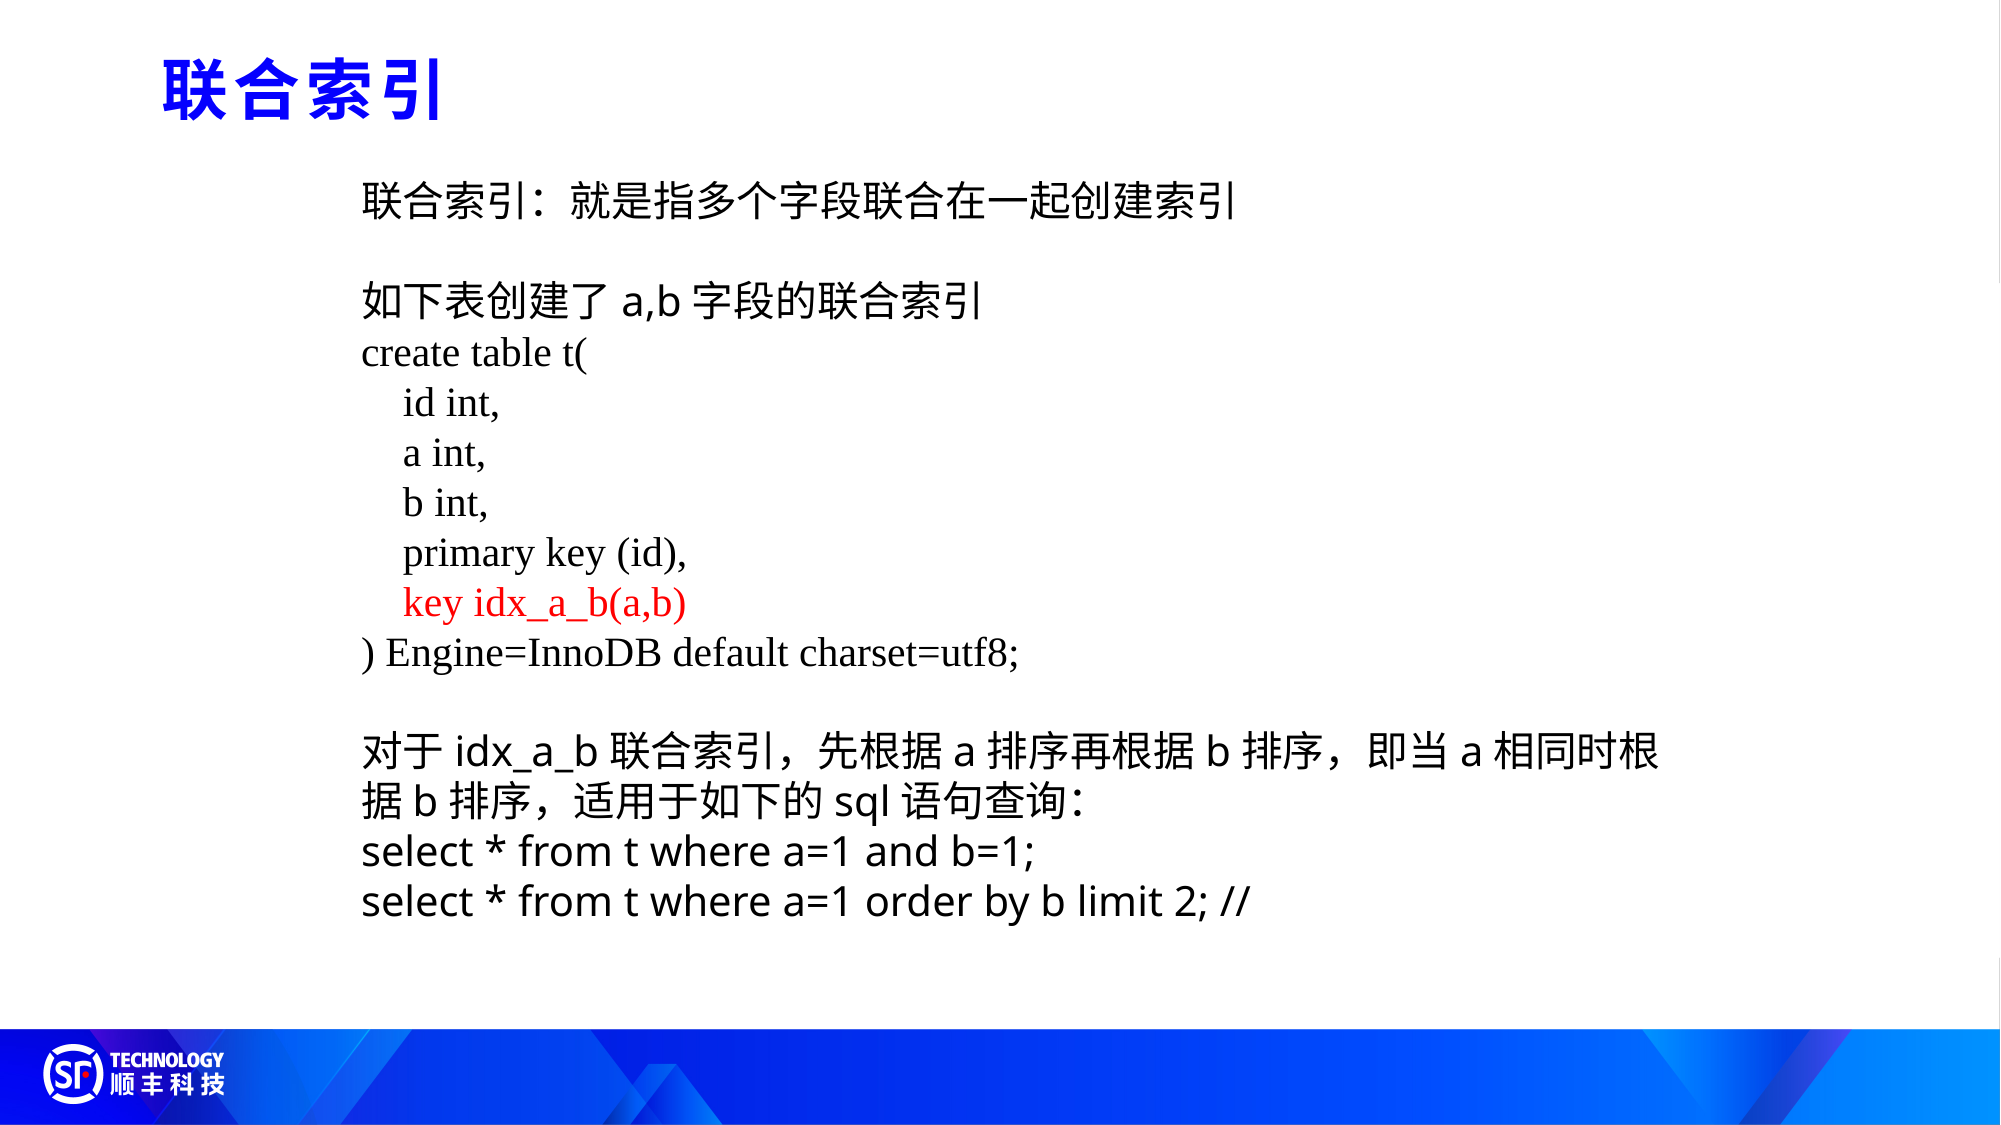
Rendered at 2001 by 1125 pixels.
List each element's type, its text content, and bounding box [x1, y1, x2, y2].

text_box 联合索引：就是指多个字段联合在一起创建索引 如下表创建了a,b字段的联合索引 create table t( id int, a int, b int, primary key (id), key idx_a_b(a,b) ) Engine=InnoDB default charset=utf8; 对于idx_a_b联合索引，先根据a排序再根据b排序，即当a相同时根据b排序，适用于如下的sql语句查询： select * from t where a=1 and b=1; select * from t where a=1 order by b limit 2; // [346, 166, 1708, 1032]
text_box 联合索引 [146, 41, 1103, 136]
picture [0, 0, 2000, 1125]
